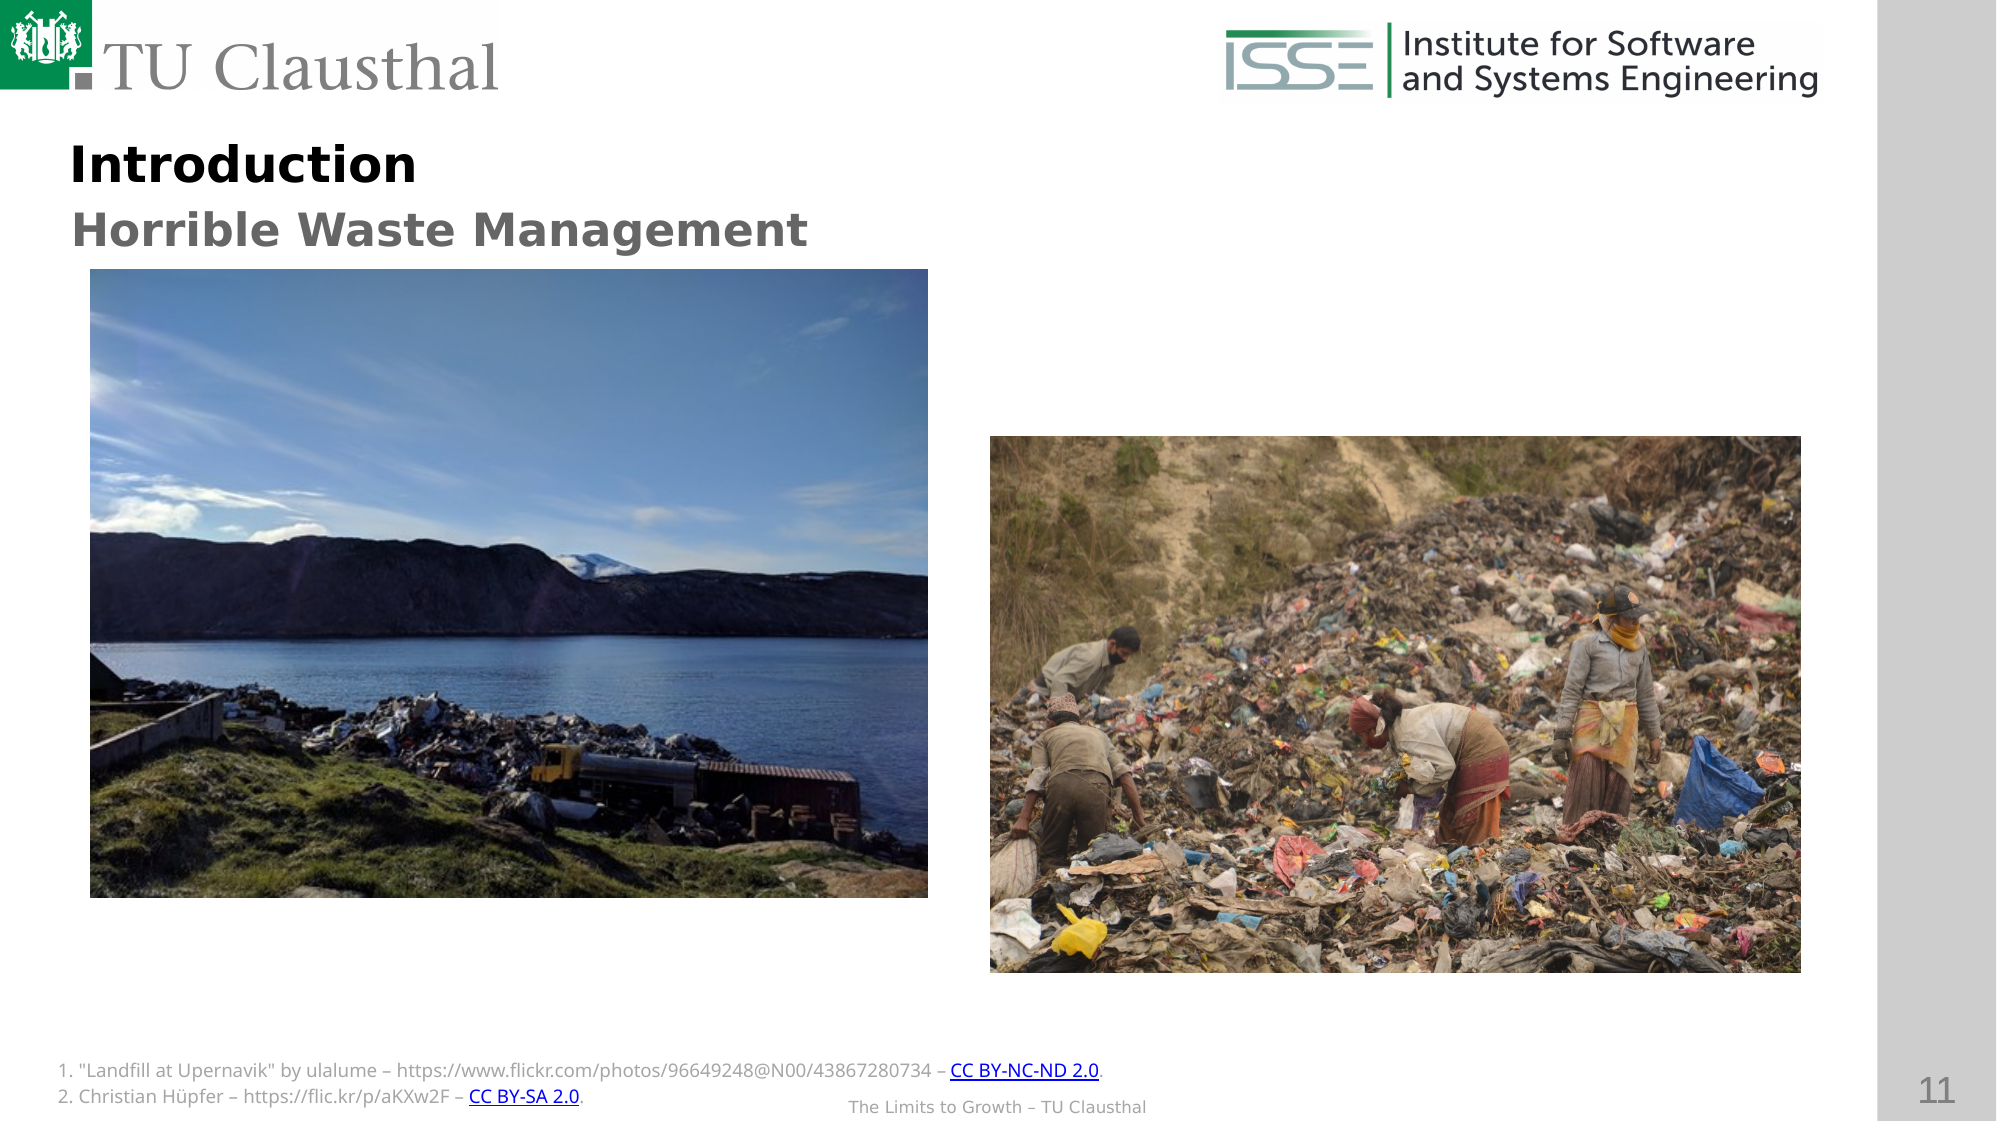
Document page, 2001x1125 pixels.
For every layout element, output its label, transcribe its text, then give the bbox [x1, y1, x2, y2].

picture [1218, 22, 1823, 104]
picture [89, 269, 928, 899]
text_box Horrible Waste Management [70, 188, 1768, 269]
picture [0, 0, 498, 90]
text_box 1. "Landfill at Upernavik" by ulalume – https://www.flickr.com/photos/96649248@N00/43867280734 – CC BY-NC-ND 2.0. 2. Christian Hüpfer – https://flic.kr/p/aKXw2F – CC BY-SA 2.0. [43, 1051, 1318, 1118]
text_box Introduction [54, 125, 1817, 206]
picture [989, 436, 1801, 974]
